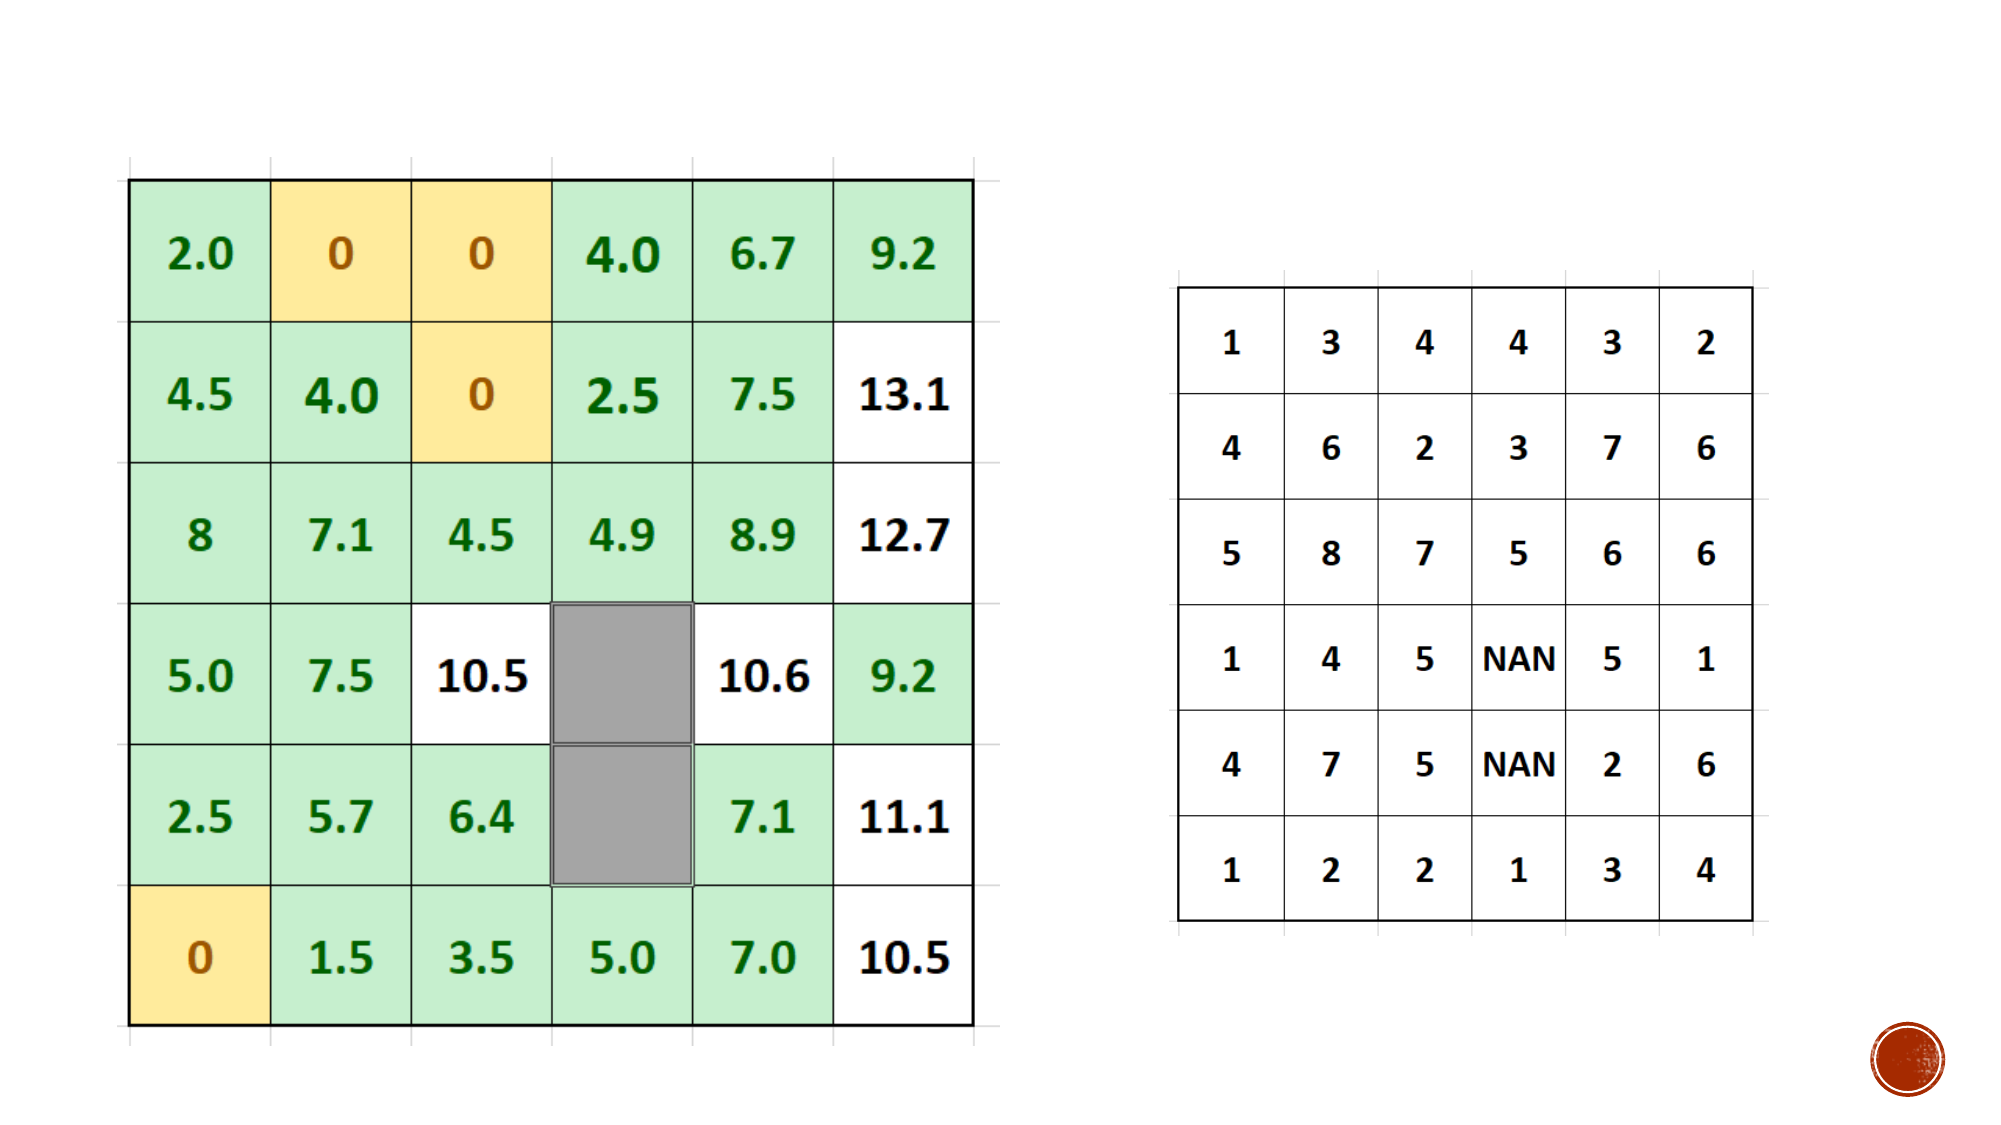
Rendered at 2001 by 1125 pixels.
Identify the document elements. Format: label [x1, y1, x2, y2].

picture [117, 157, 1000, 1046]
list [1172, 274, 1767, 933]
